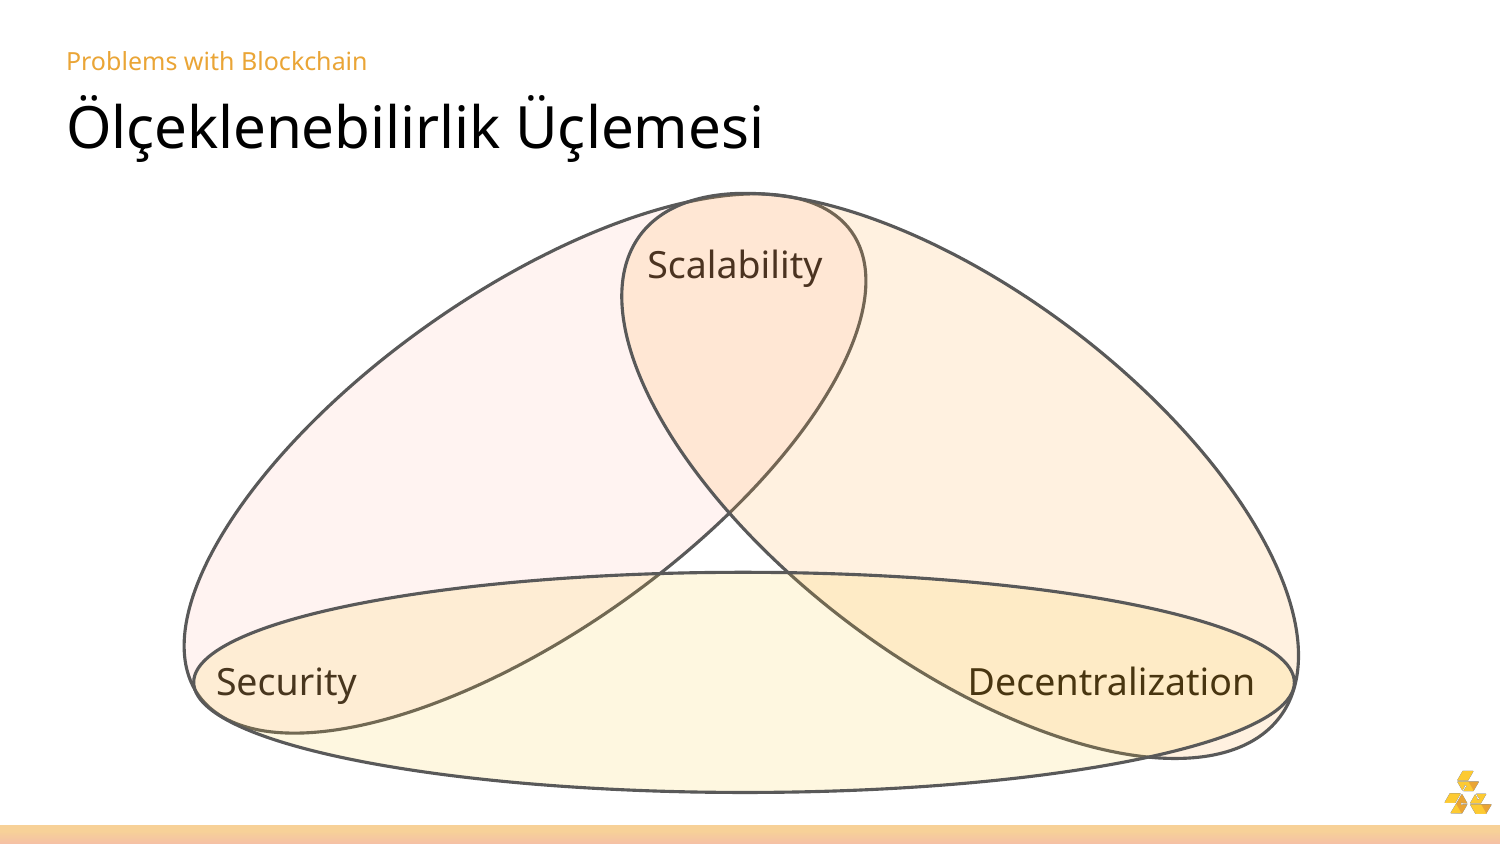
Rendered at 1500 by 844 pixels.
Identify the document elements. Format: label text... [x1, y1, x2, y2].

picture [0, 825, 1500, 844]
title Ölçeklenebilirlik Üçlemesi [51, 74, 1445, 169]
title Problems with Blockchain [51, 30, 1445, 74]
text_box [1150, 693, 1293, 759]
text_box [621, 193, 1299, 685]
text_box [184, 203, 729, 688]
text_box [193, 572, 1295, 793]
picture [1444, 769, 1493, 818]
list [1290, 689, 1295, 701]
